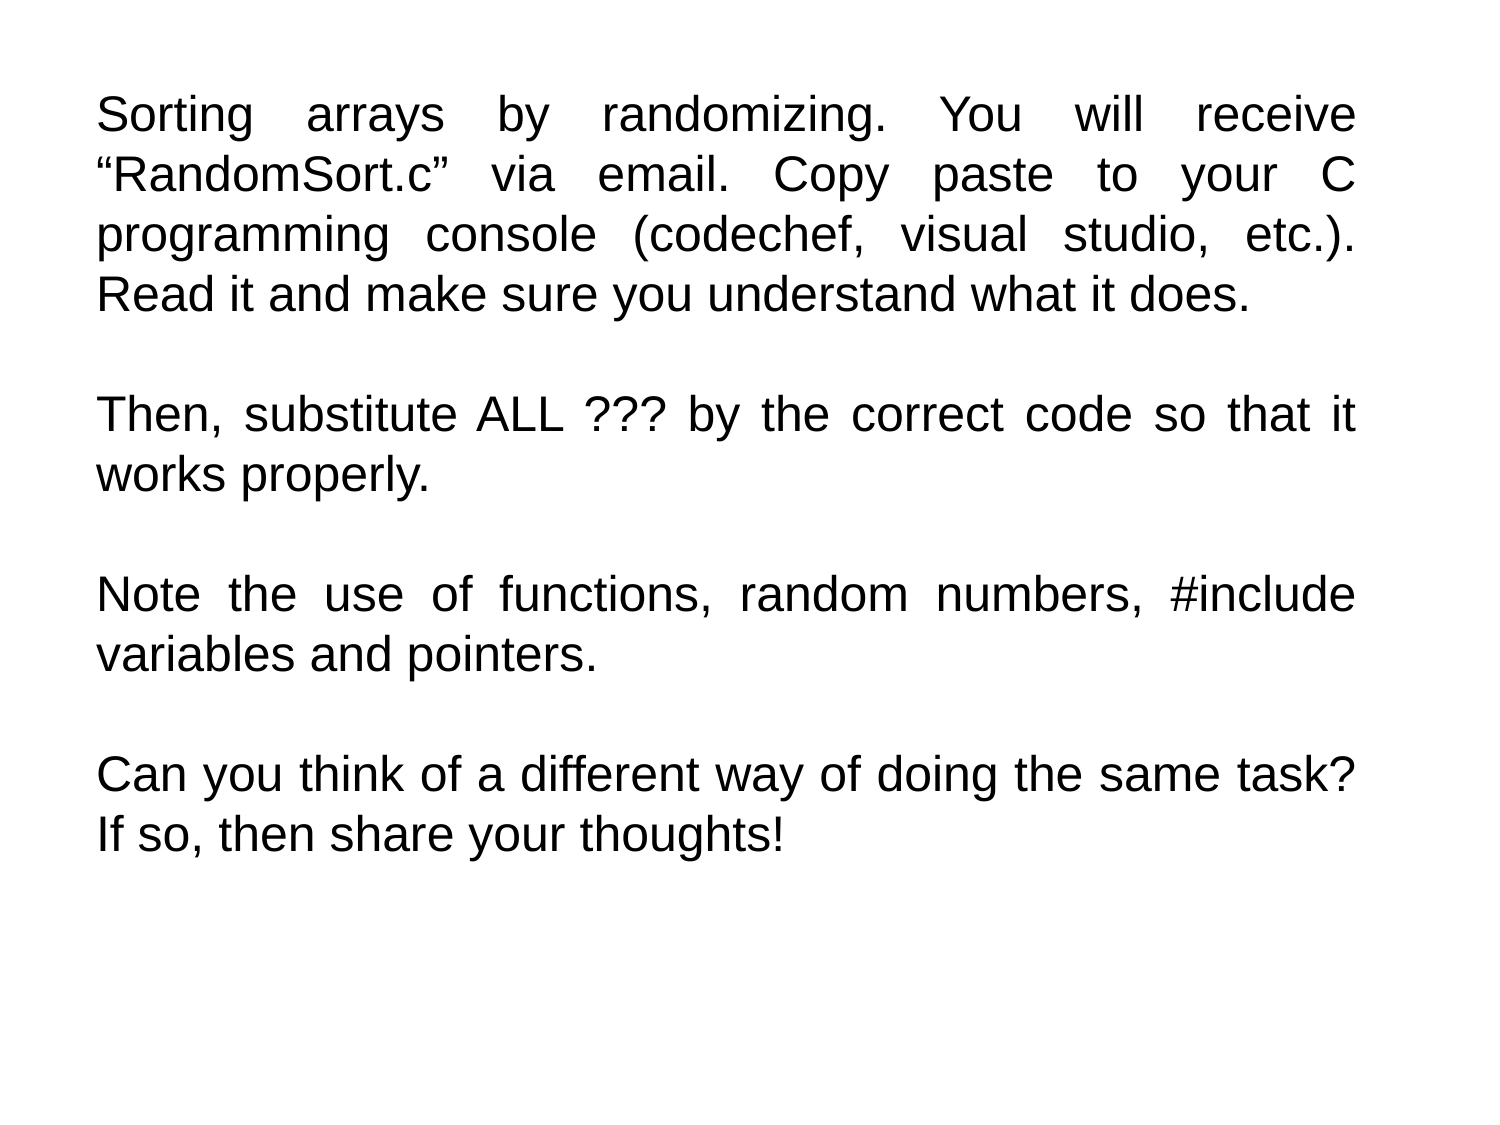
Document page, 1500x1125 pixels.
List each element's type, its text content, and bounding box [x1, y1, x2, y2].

text_box Sorting arrays by randomizing. You will receive “RandomSort.c” via email. Copy paste to your C programming console (codechef, visual studio, etc.). Read it and make sure you understand what it does. Then, substitute ALL ??? by the correct code so that it works properly. Note the use of functions, random numbers, #include variables and pointers. Can you think of a different way of doing the same task? If so, then share your thoughts! [81, 66, 1373, 878]
